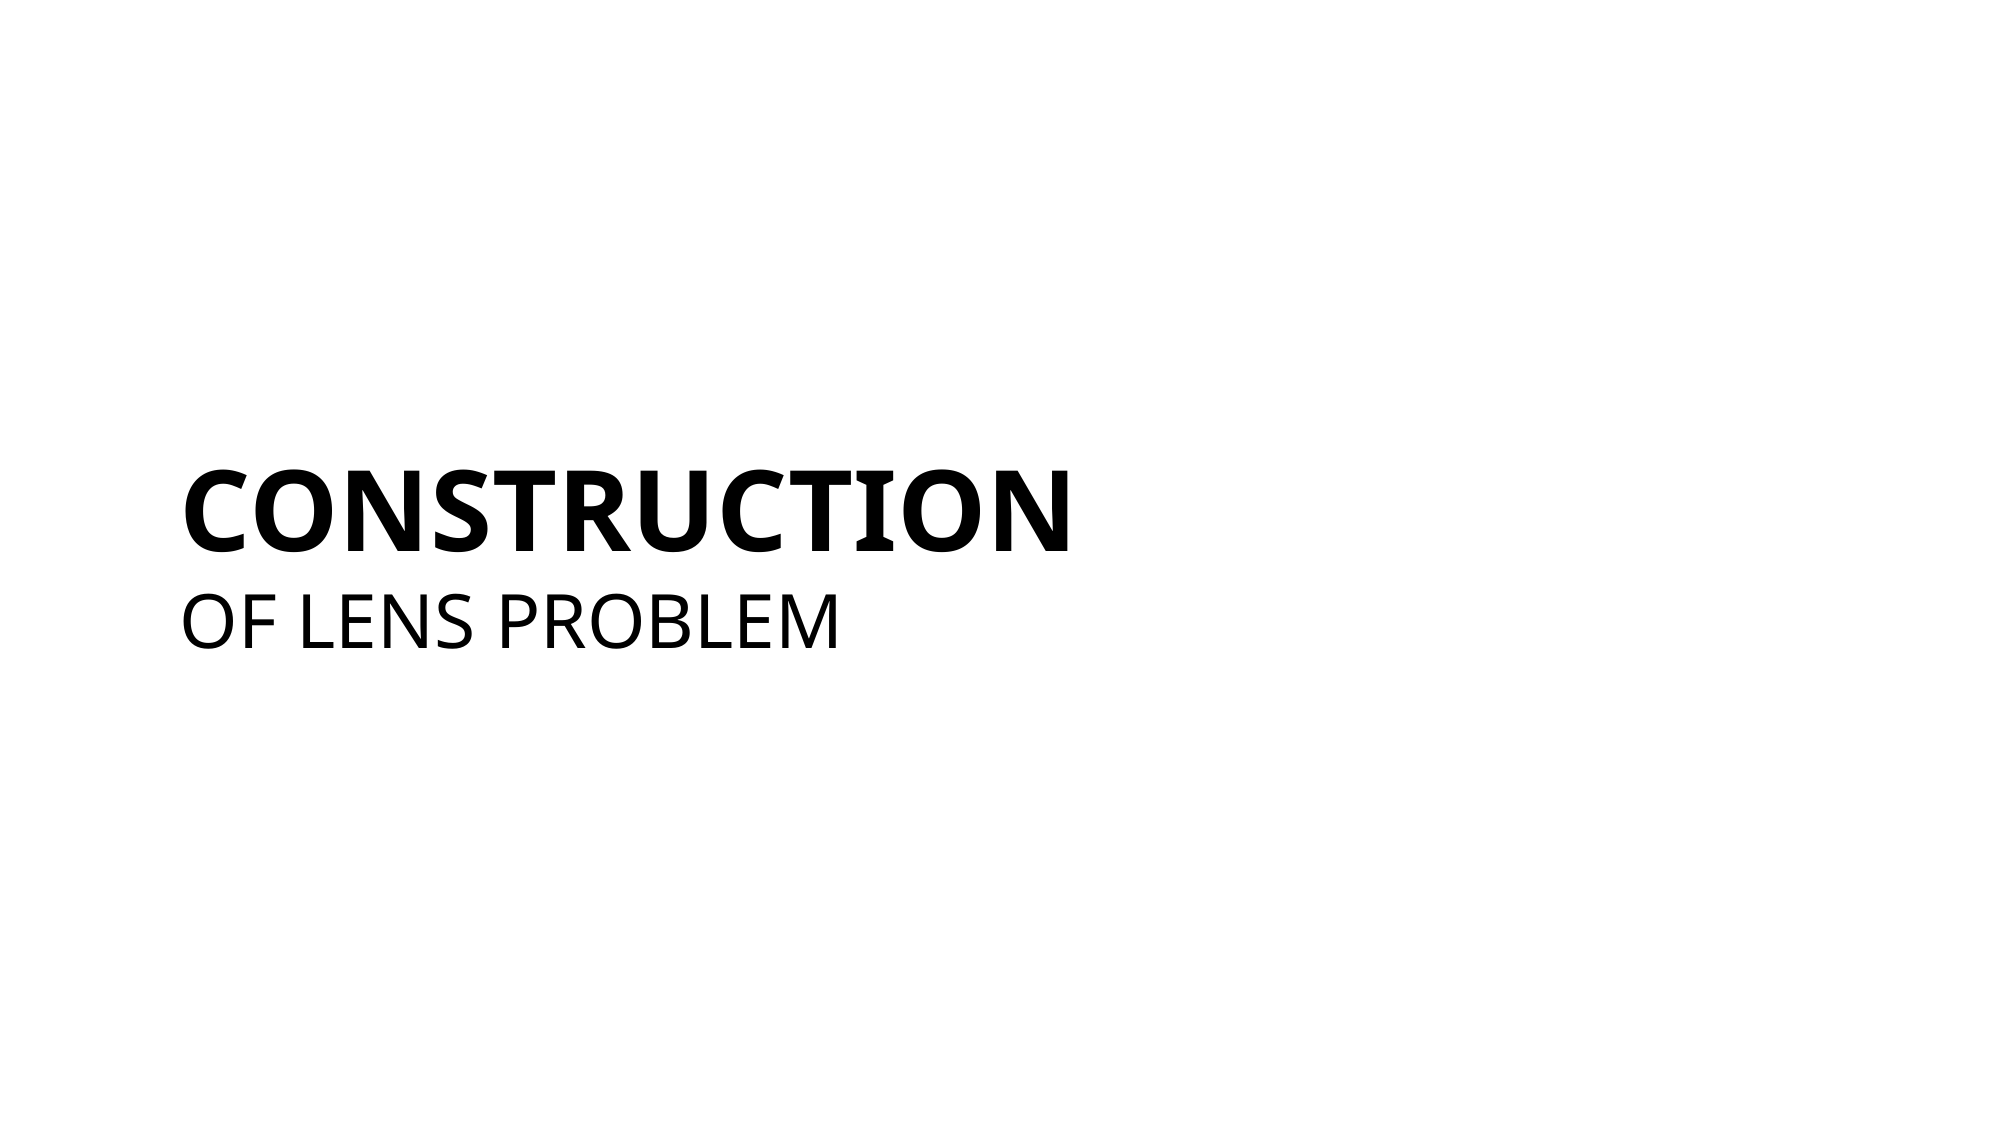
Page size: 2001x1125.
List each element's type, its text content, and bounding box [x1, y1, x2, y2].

text_box CONSTRUCTION OF LENS PROBLEM [165, 431, 1094, 671]
